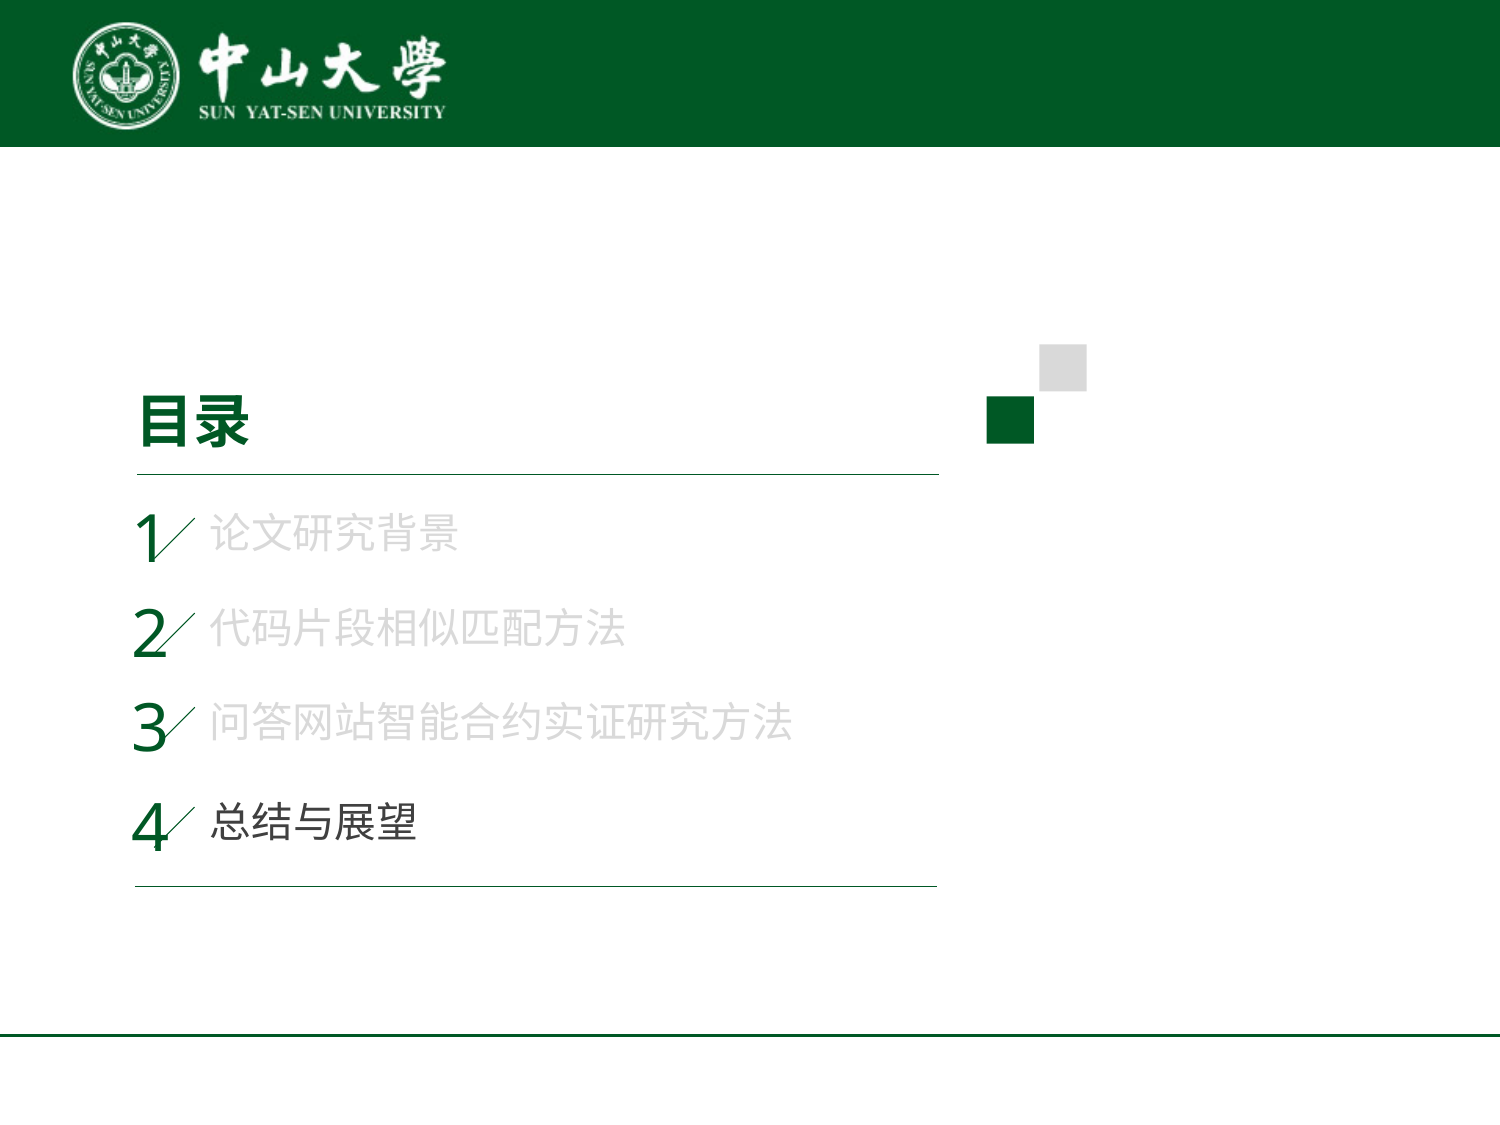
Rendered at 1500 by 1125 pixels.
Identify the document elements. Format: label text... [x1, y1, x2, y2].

picture [45, 0, 465, 147]
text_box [154, 518, 195, 559]
text_box [1038, 343, 1088, 393]
text_box 3 [116, 677, 185, 773]
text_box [154, 807, 195, 848]
text_box 1 [116, 488, 185, 583]
text_box 2 [116, 583, 185, 677]
text_box 4 [116, 777, 185, 873]
text_box 目录 [120, 376, 267, 462]
text_box 问答网站智能合约实证研究方法 [194, 688, 809, 754]
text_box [154, 707, 195, 748]
text_box 代码片段相似匹配方法 [194, 594, 642, 660]
text_box [0, 0, 1500, 148]
text_box 论文研究背景 [194, 499, 475, 565]
text_box [986, 395, 1035, 445]
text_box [154, 613, 195, 654]
text_box 总结与展望 [194, 788, 434, 854]
